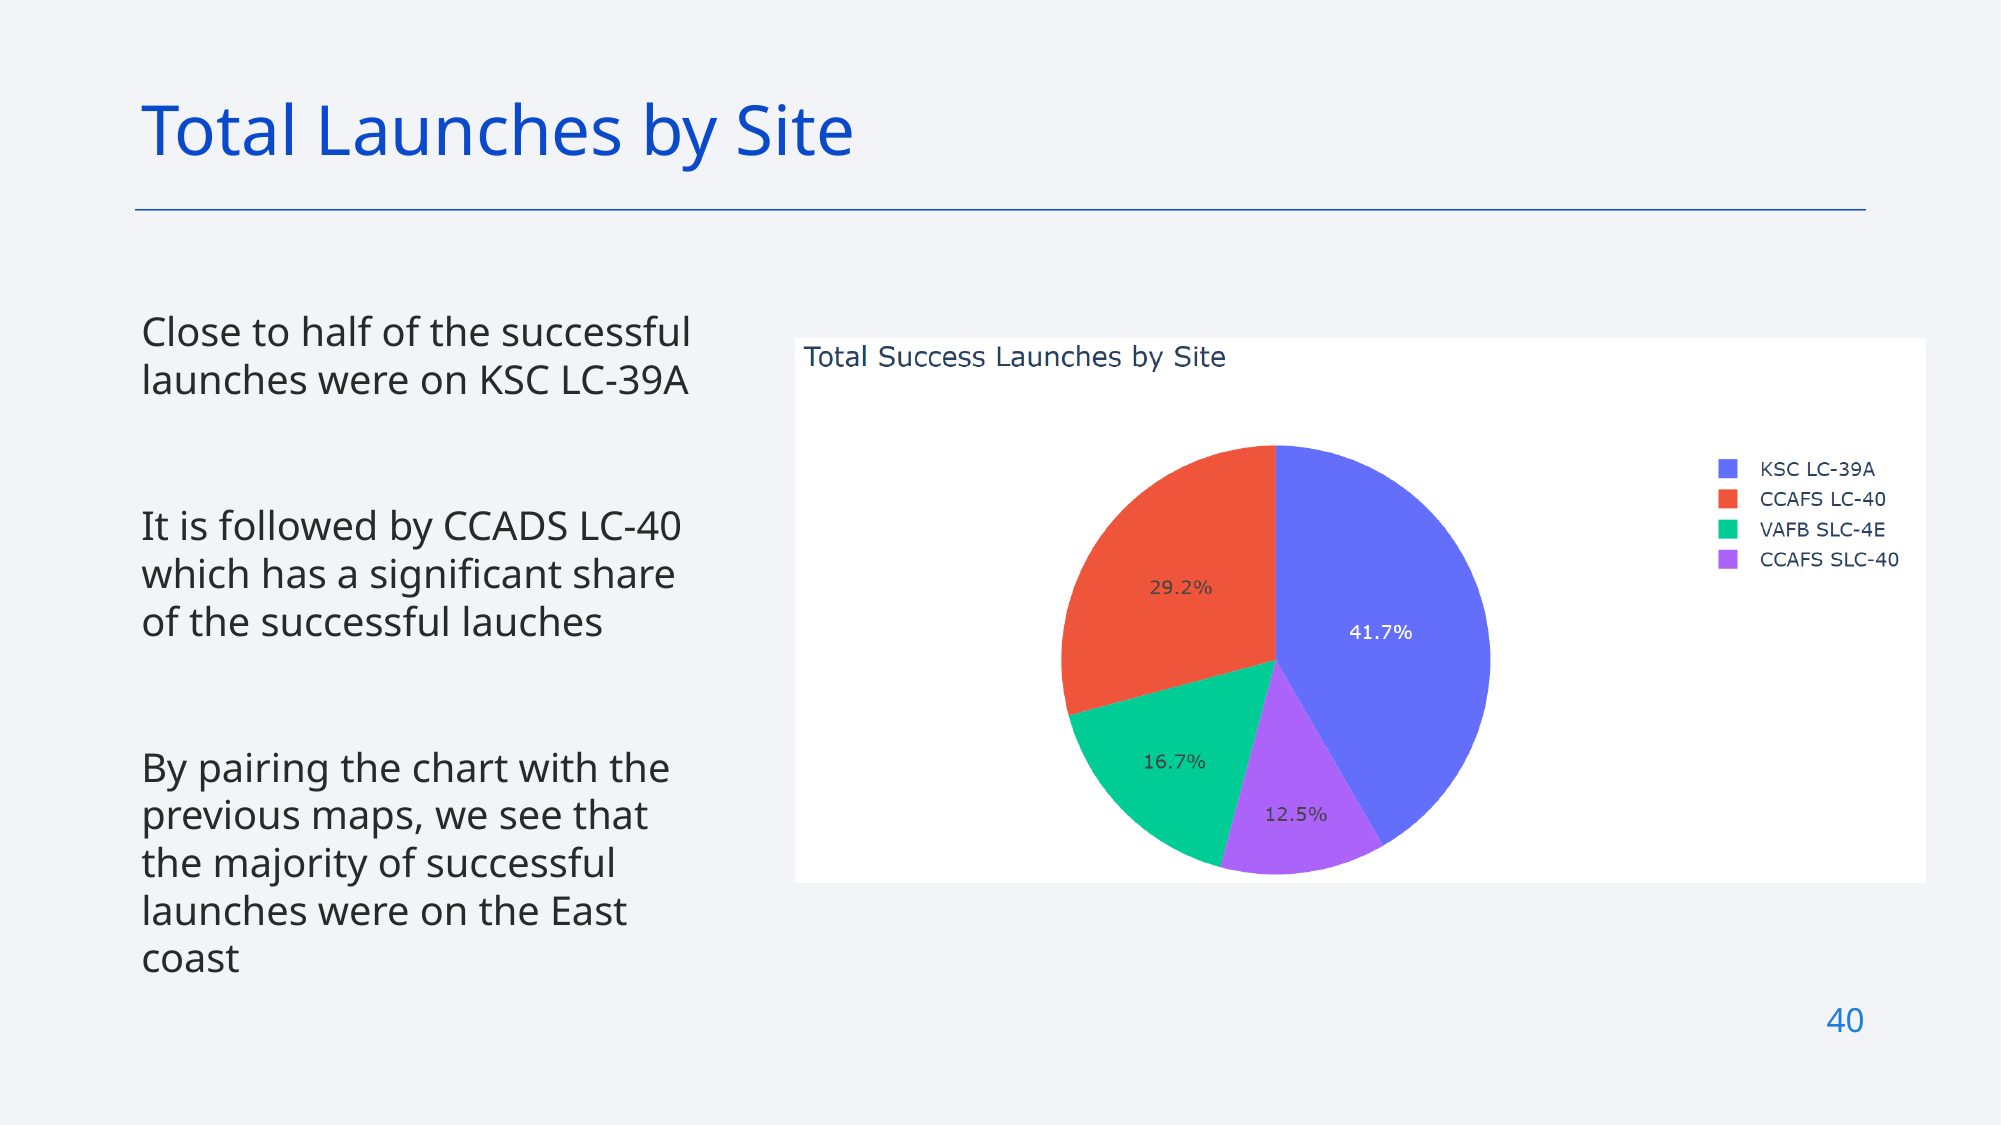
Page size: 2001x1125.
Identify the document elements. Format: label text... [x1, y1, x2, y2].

text_box Total Launches by Site [126, 88, 1852, 179]
picture [0, 0, 2001, 1125]
slide_number 40 [1429, 988, 1880, 1055]
list Close to half of the successful launches were on KSC LC-39A It is followed by CCADS LC-40 which has a significant share of the successful lauches By pairing the chart with the previous maps, we see that the majority of successful launches were on the East coast [126, 299, 711, 1055]
